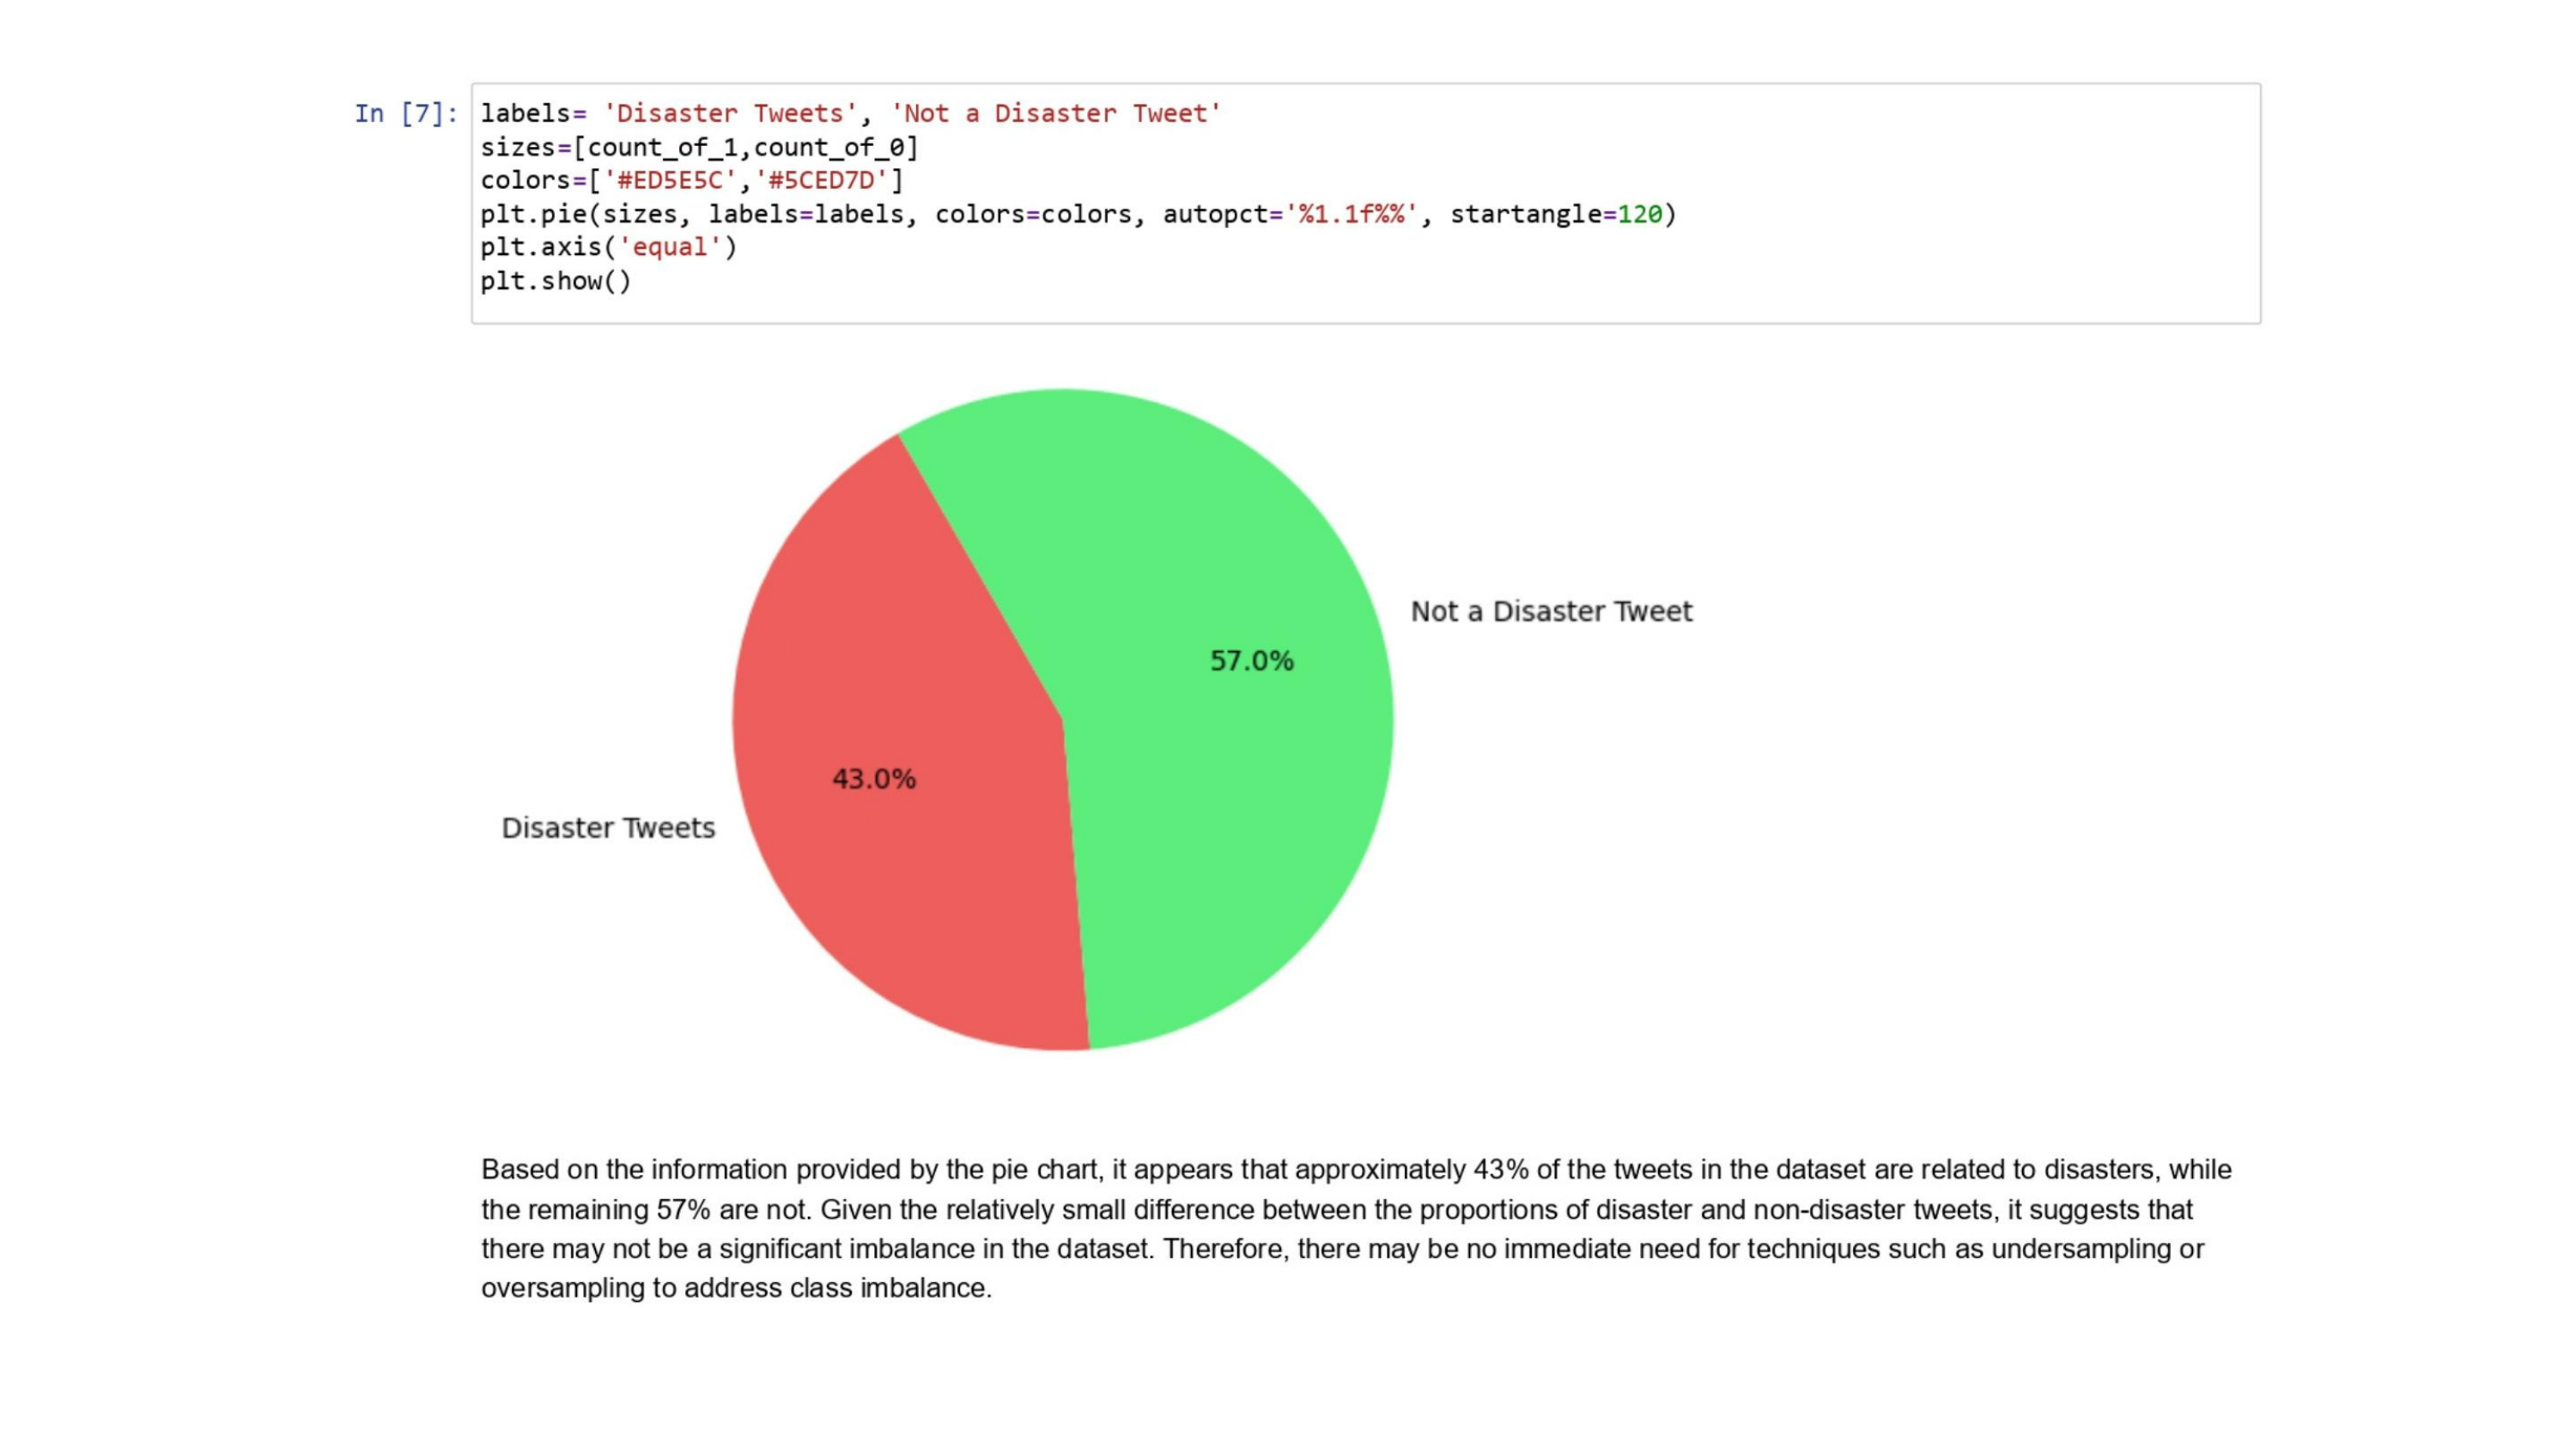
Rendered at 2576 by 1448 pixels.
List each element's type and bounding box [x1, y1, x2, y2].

text_box [0, 0, 2576, 1448]
